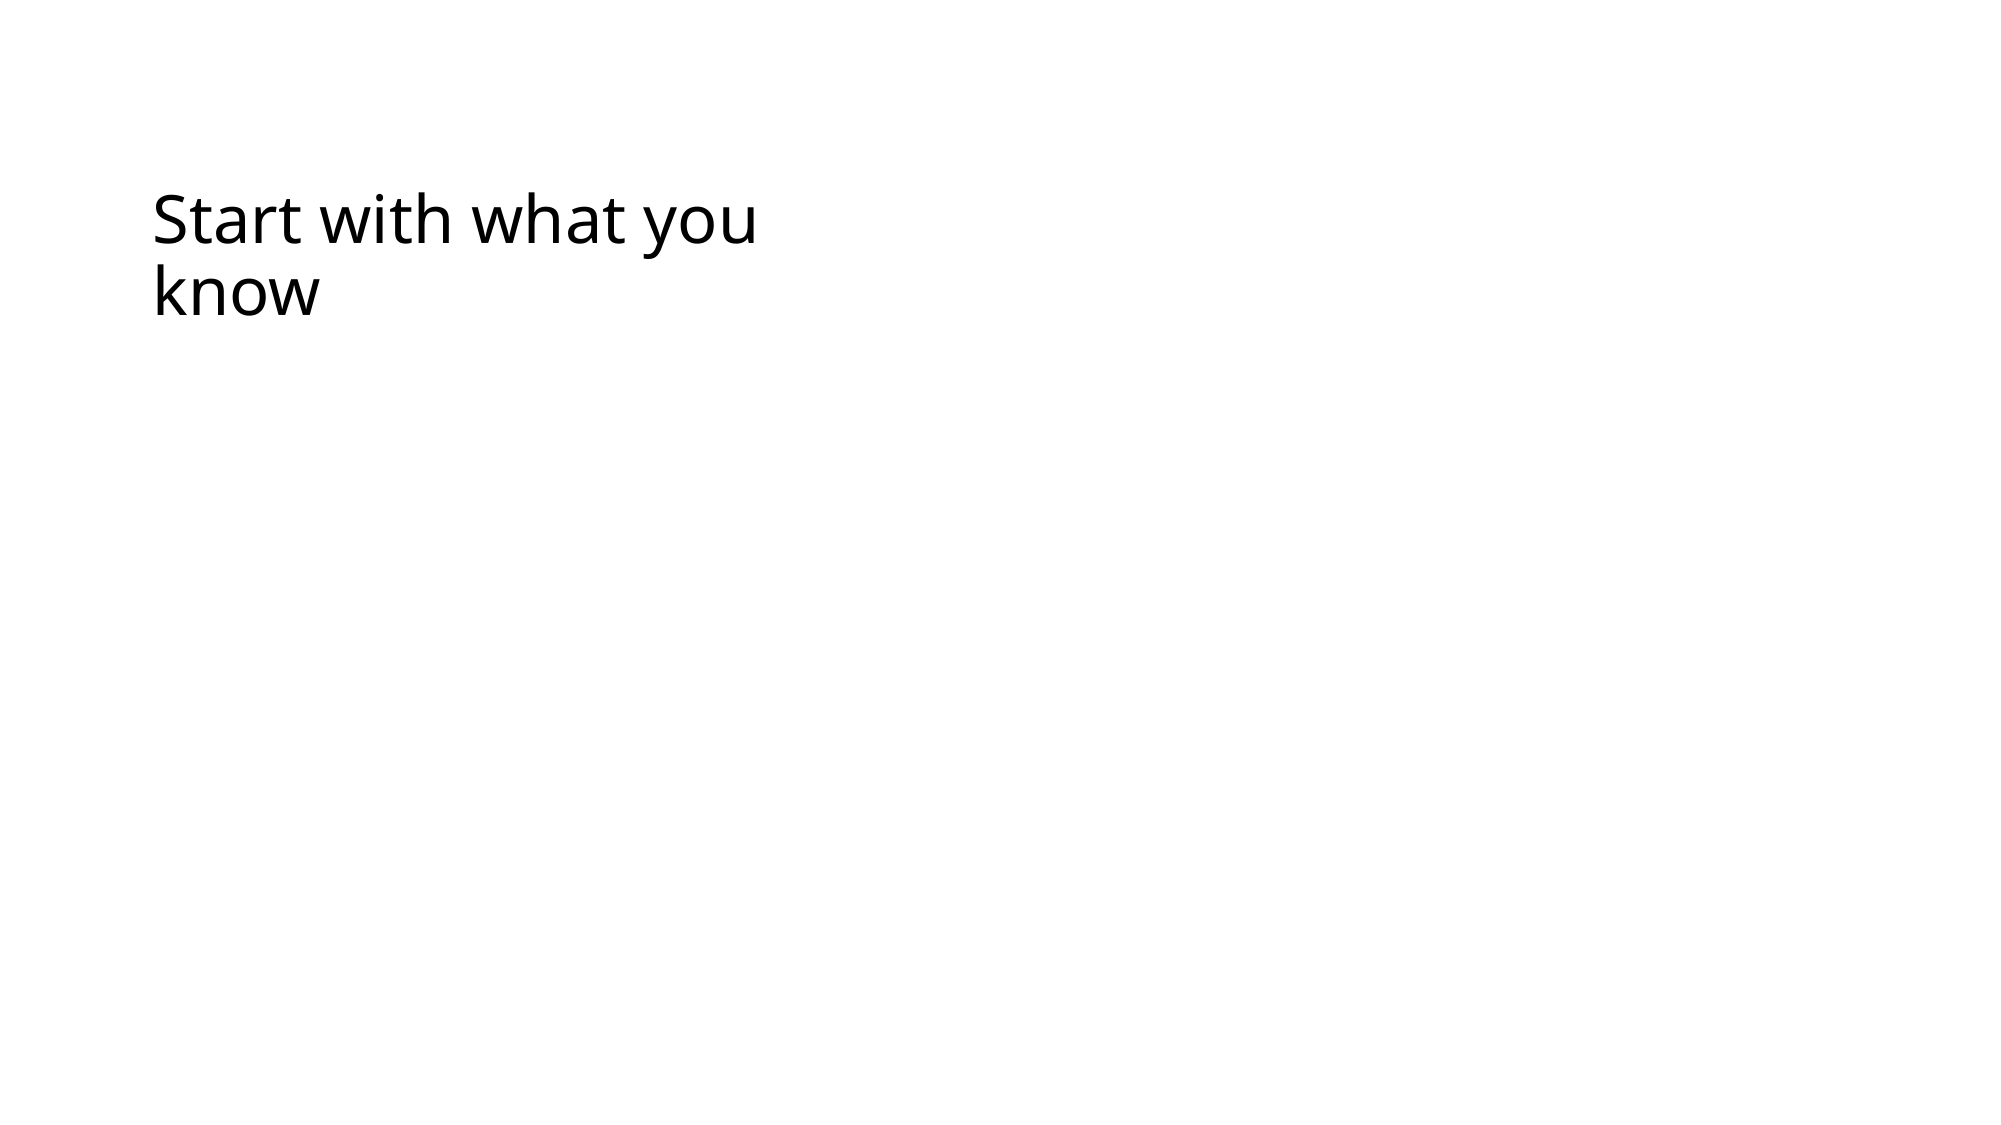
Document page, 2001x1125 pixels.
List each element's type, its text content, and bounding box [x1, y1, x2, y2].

title Start with what you know [137, 75, 783, 338]
